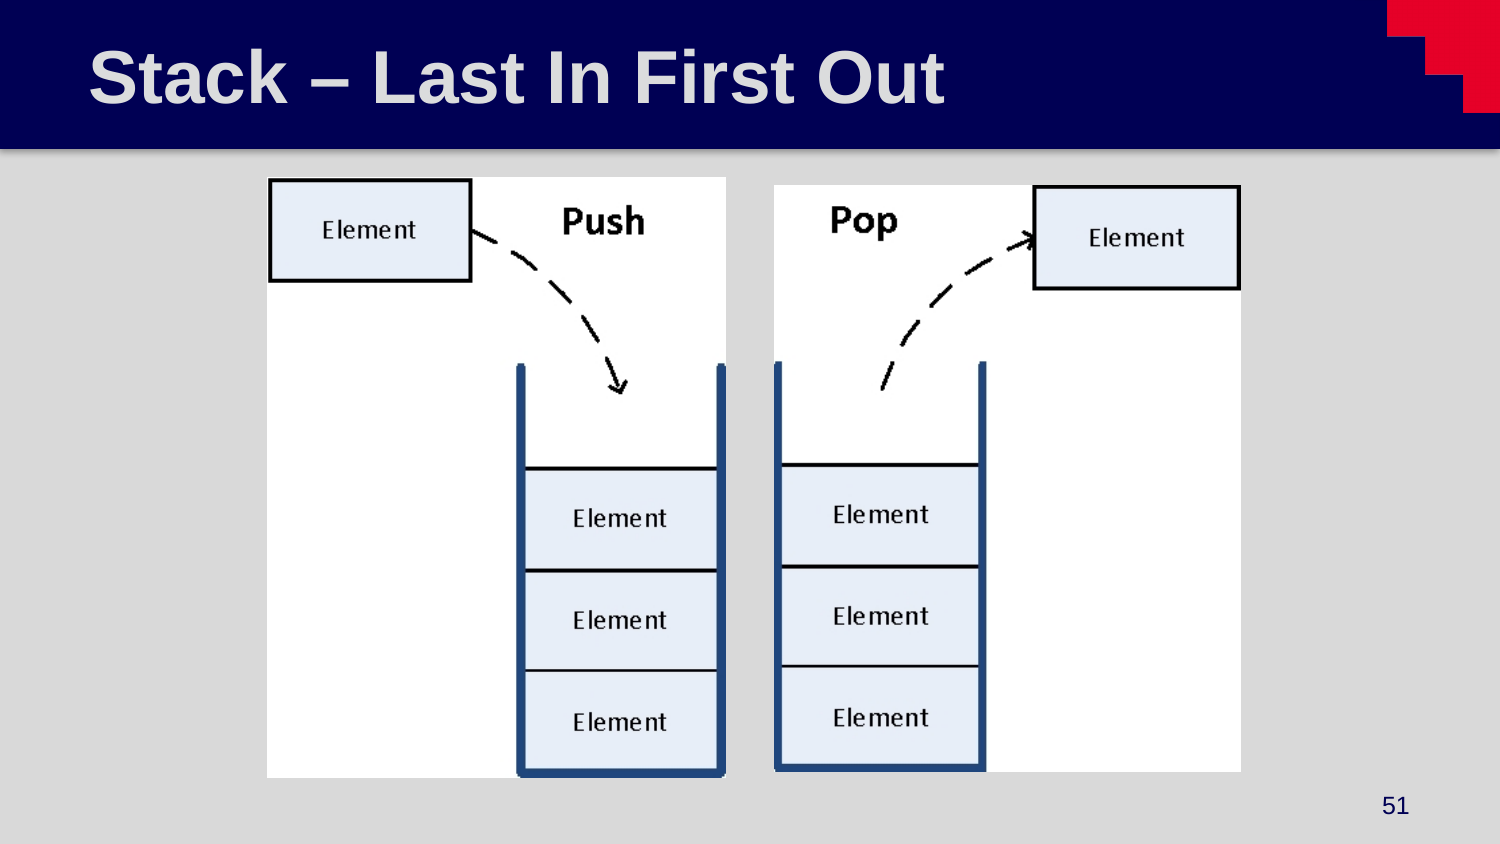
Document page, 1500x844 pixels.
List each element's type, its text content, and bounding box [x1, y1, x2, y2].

slide_number 51 [1074, 782, 1425, 827]
picture [773, 185, 1241, 772]
picture [1387, 0, 1500, 113]
picture [267, 177, 726, 778]
title Stack – Last In First Out [0, 0, 1356, 150]
